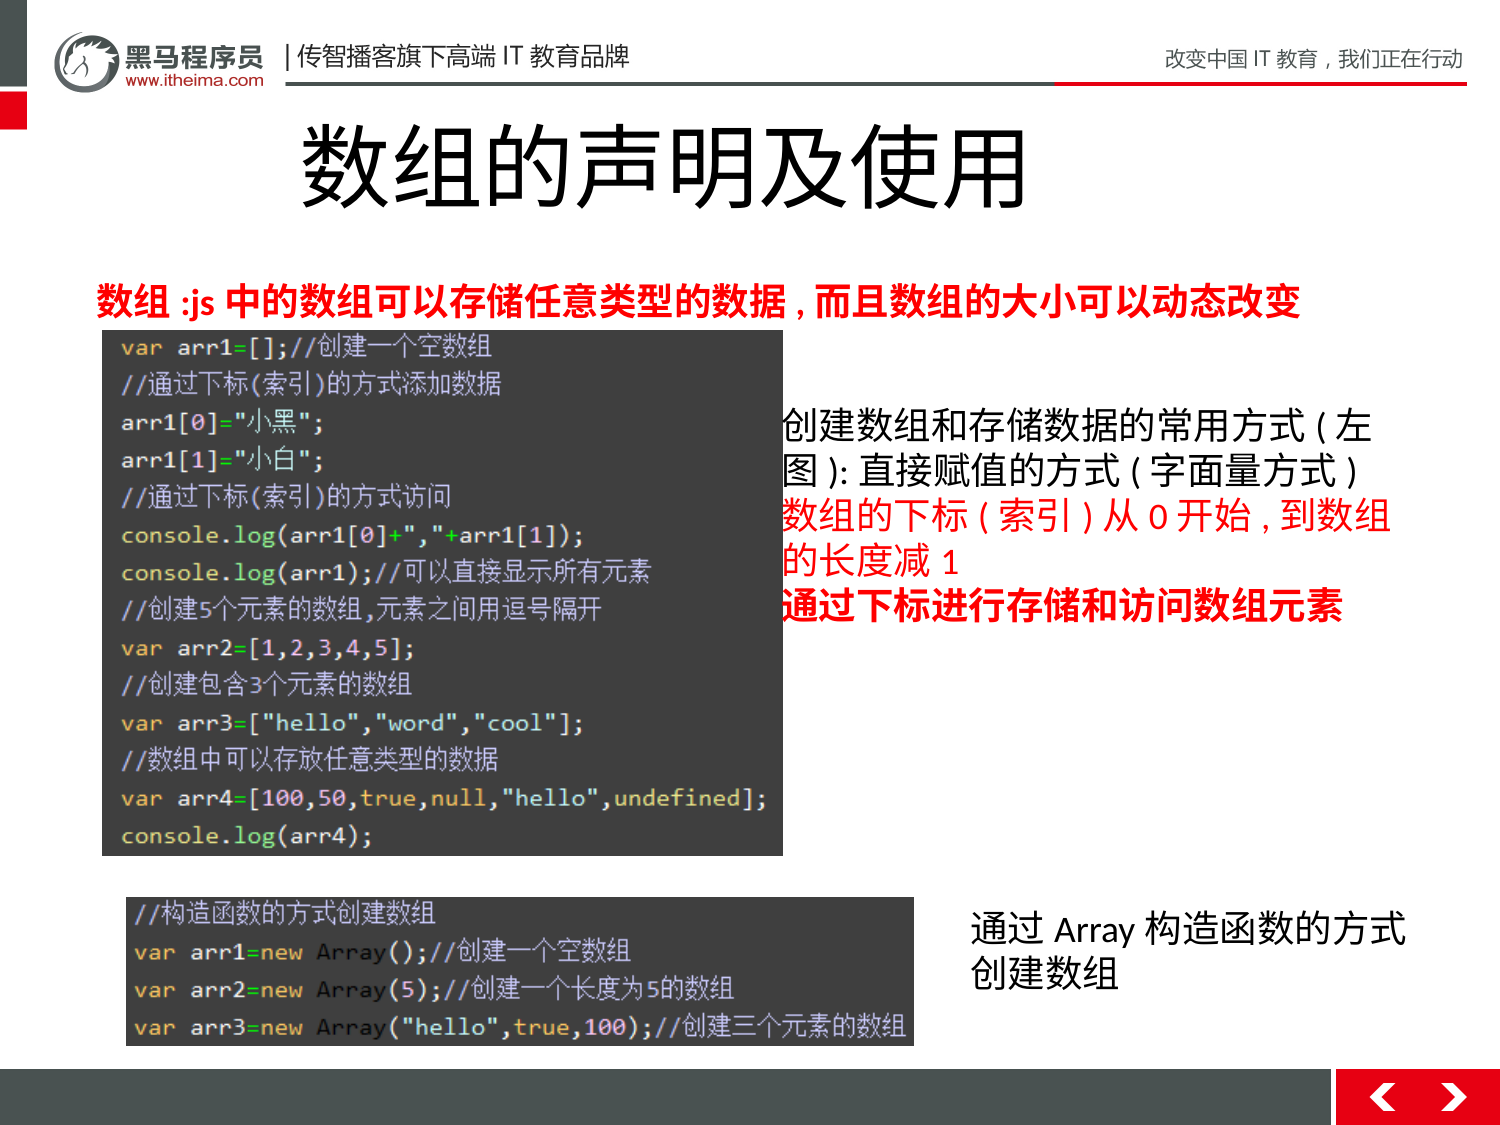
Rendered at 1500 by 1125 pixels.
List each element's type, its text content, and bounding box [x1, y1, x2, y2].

text_box 数组:js中的数组可以存储任意类型的数据,而且数组的大小可以动态改变 [81, 270, 1452, 330]
text_box 通过Array构造函数的方式创建数组 [955, 897, 1452, 1003]
picture [0, 0, 1500, 1125]
title 数组的声明及使用 [0, 102, 1334, 238]
text_box 创建数组和存储数据的常用方式(左图):直接赋值的方式(字面量方式) 数组的下标(索引)从0开始,到数组的长度减1 通过下标进行存储和访问数组元素 [787, 394, 1436, 635]
